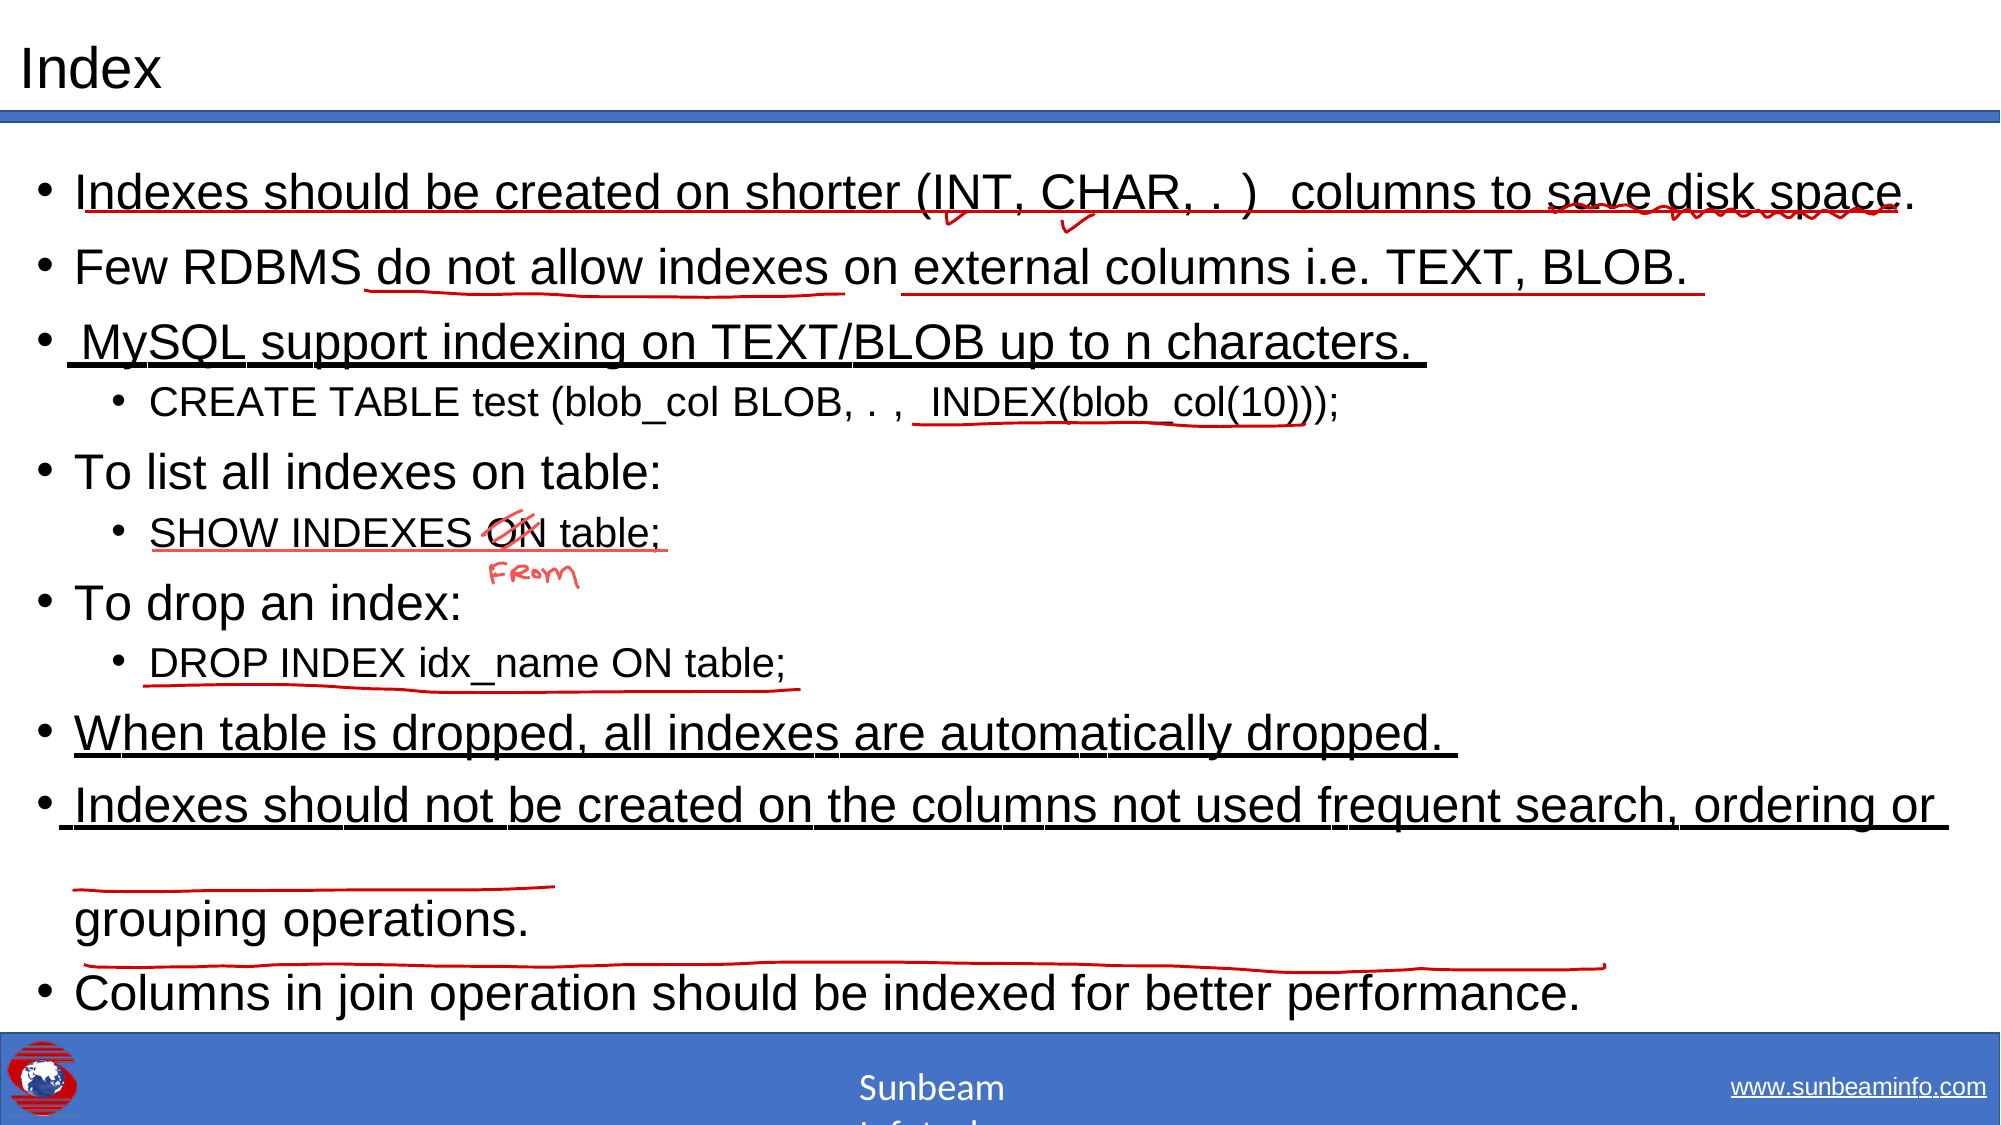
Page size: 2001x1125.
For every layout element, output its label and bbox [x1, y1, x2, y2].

text_box [1983, 111, 2000, 123]
text_box [0, 1032, 2000, 1125]
slide_number [1728, 1070, 1987, 1125]
text_box [0, 111, 17, 123]
title [17, 29, 1983, 218]
footer [857, 1062, 1143, 1125]
text_box [34, 159, 1967, 1021]
